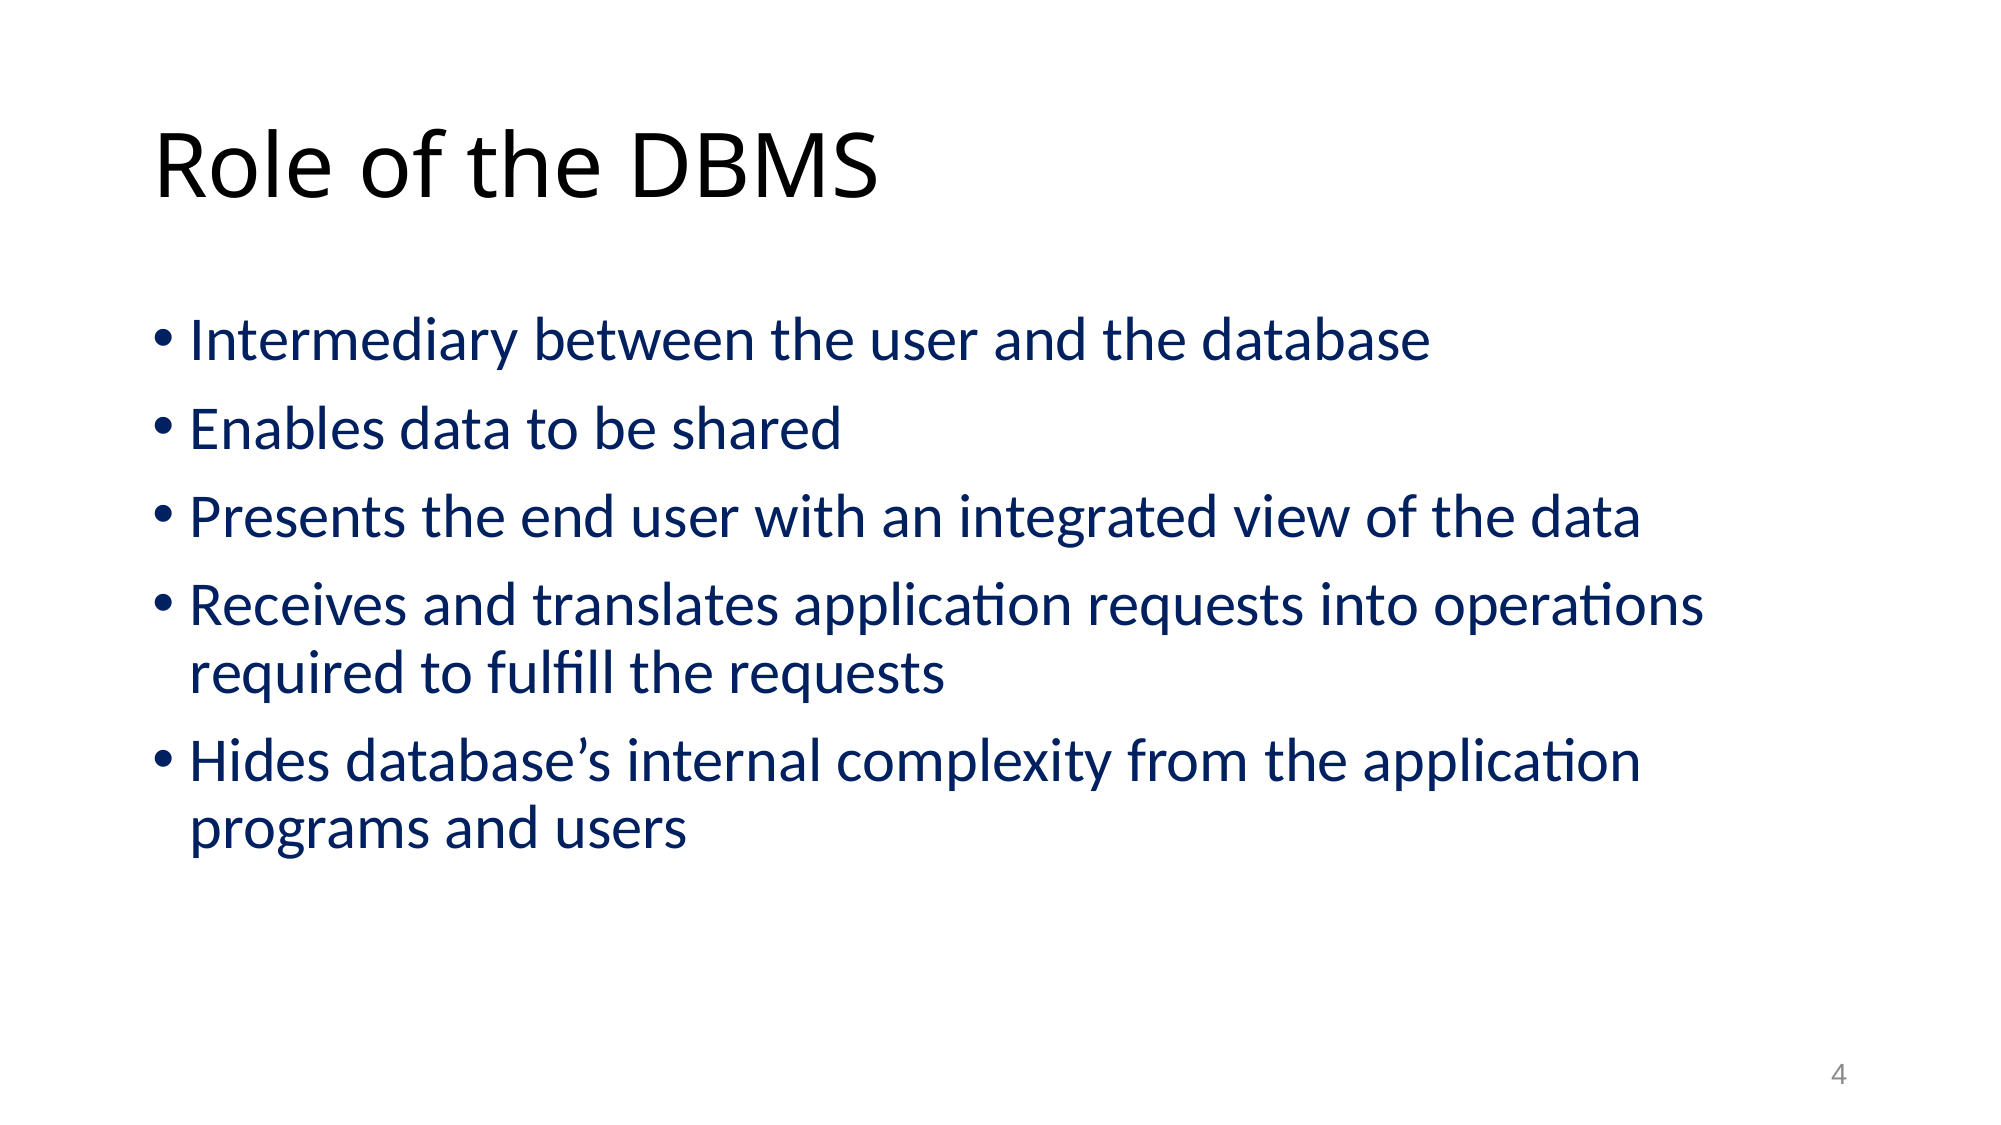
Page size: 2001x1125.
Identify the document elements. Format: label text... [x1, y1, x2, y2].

title Role of the DBMS [137, 59, 1863, 278]
slide_number 4 [1412, 1042, 1863, 1103]
list Intermediary between the user and the database Enables data to be shared Presents the end user with an integrated view of the data Receives and translates application requests into operations required to fulfill the requests Hides database’s internal complexity from the application programs and users [137, 299, 1863, 1014]
